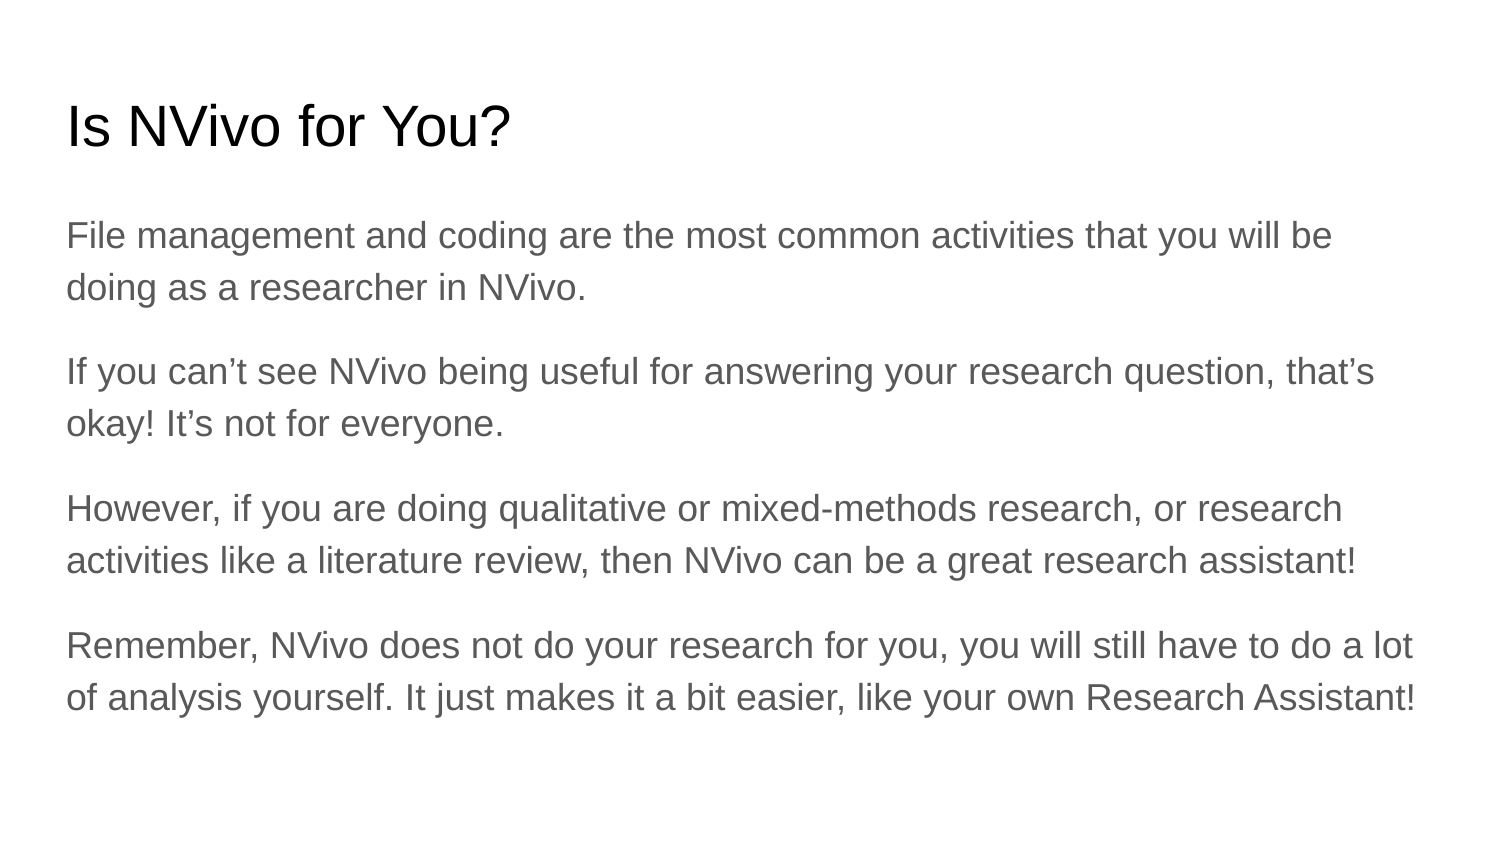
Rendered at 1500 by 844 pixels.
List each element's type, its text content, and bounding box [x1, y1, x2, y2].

title Is NVivo for You? [51, 72, 1449, 167]
list File management and coding are the most common activities that you will be doing as a researcher in NVivo. If you can’t see NVivo being useful for answering your research question, that’s okay! It’s not for everyone. However, if you are doing qualitative or mixed-methods research, or research activities like a literature review, then NVivo can be a great research assistant! Remember, NVivo does not do your research for you, you will still have to do a lot of analysis yourself. It just makes it a bit easier, like your own Research Assistant! [51, 189, 1449, 750]
